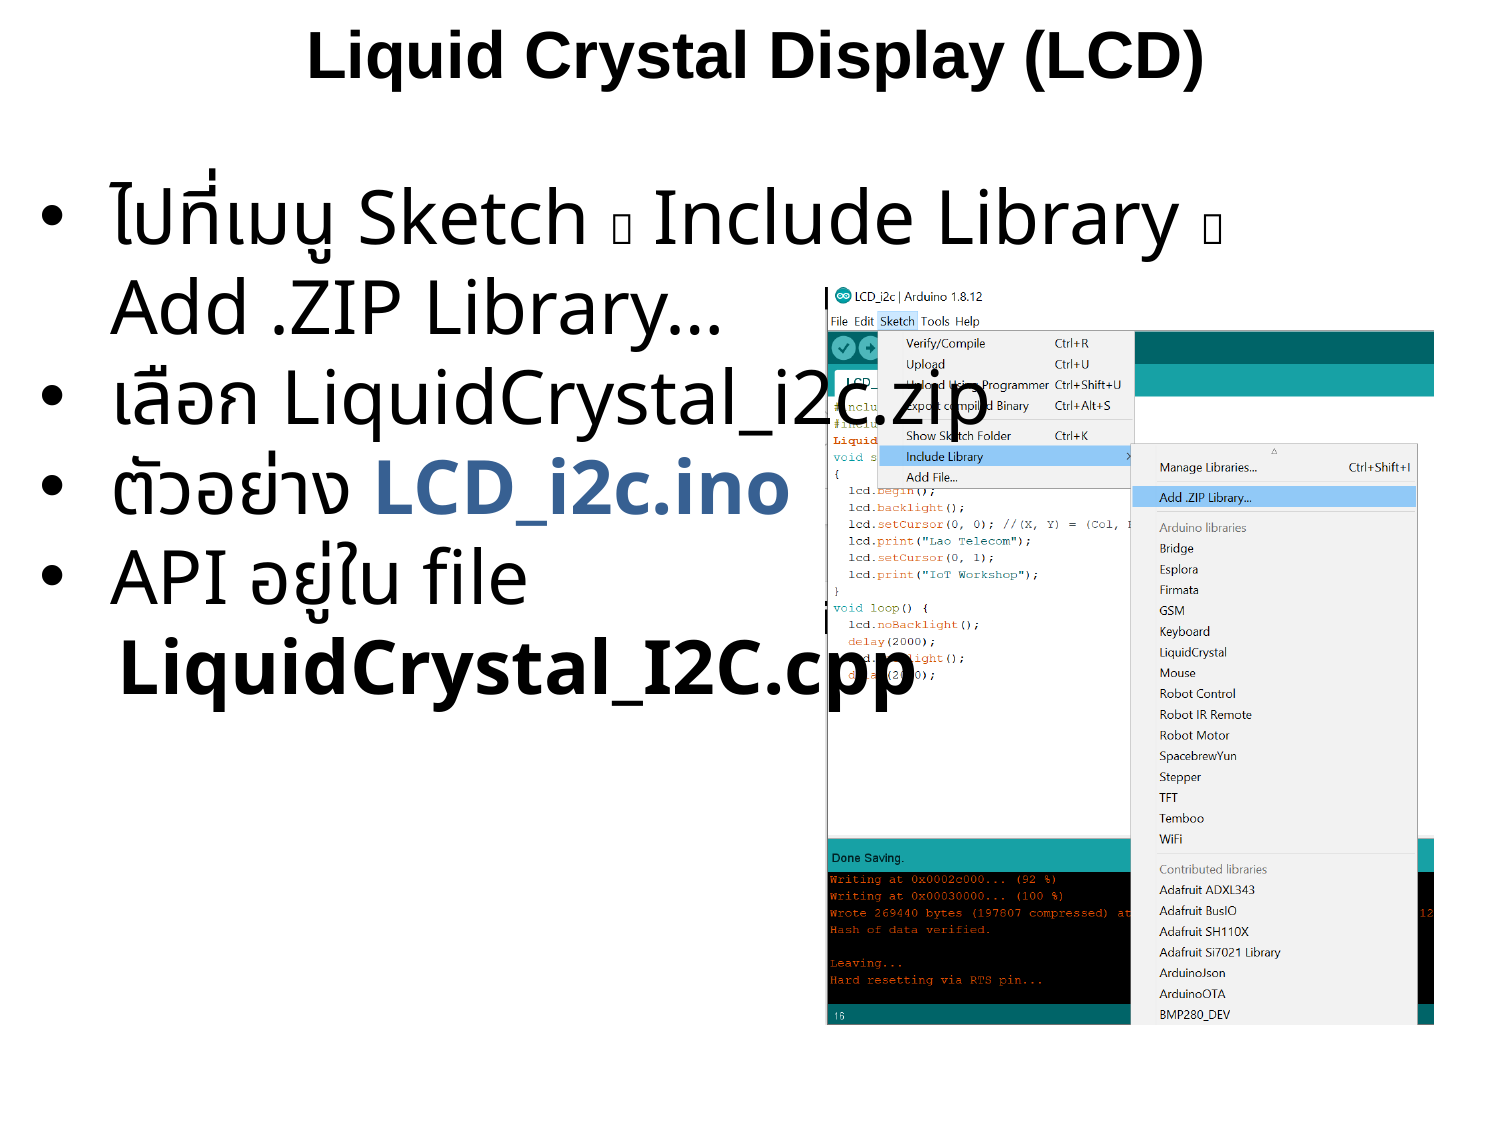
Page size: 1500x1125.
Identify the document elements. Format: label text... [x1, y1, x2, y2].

picture [824, 287, 1435, 1026]
text_box Liquid Crystal Display (LCD) [291, 4, 1222, 99]
text_box ไปที่เมนู Sketch  Include Library  Add .ZIP Library… เลือก LiquidCrystal_i2c.zip ตัวอย่าง LCD_i2c.ino API อยู่ใน file LiquidCrystal_I2C.cpp [24, 162, 1500, 718]
